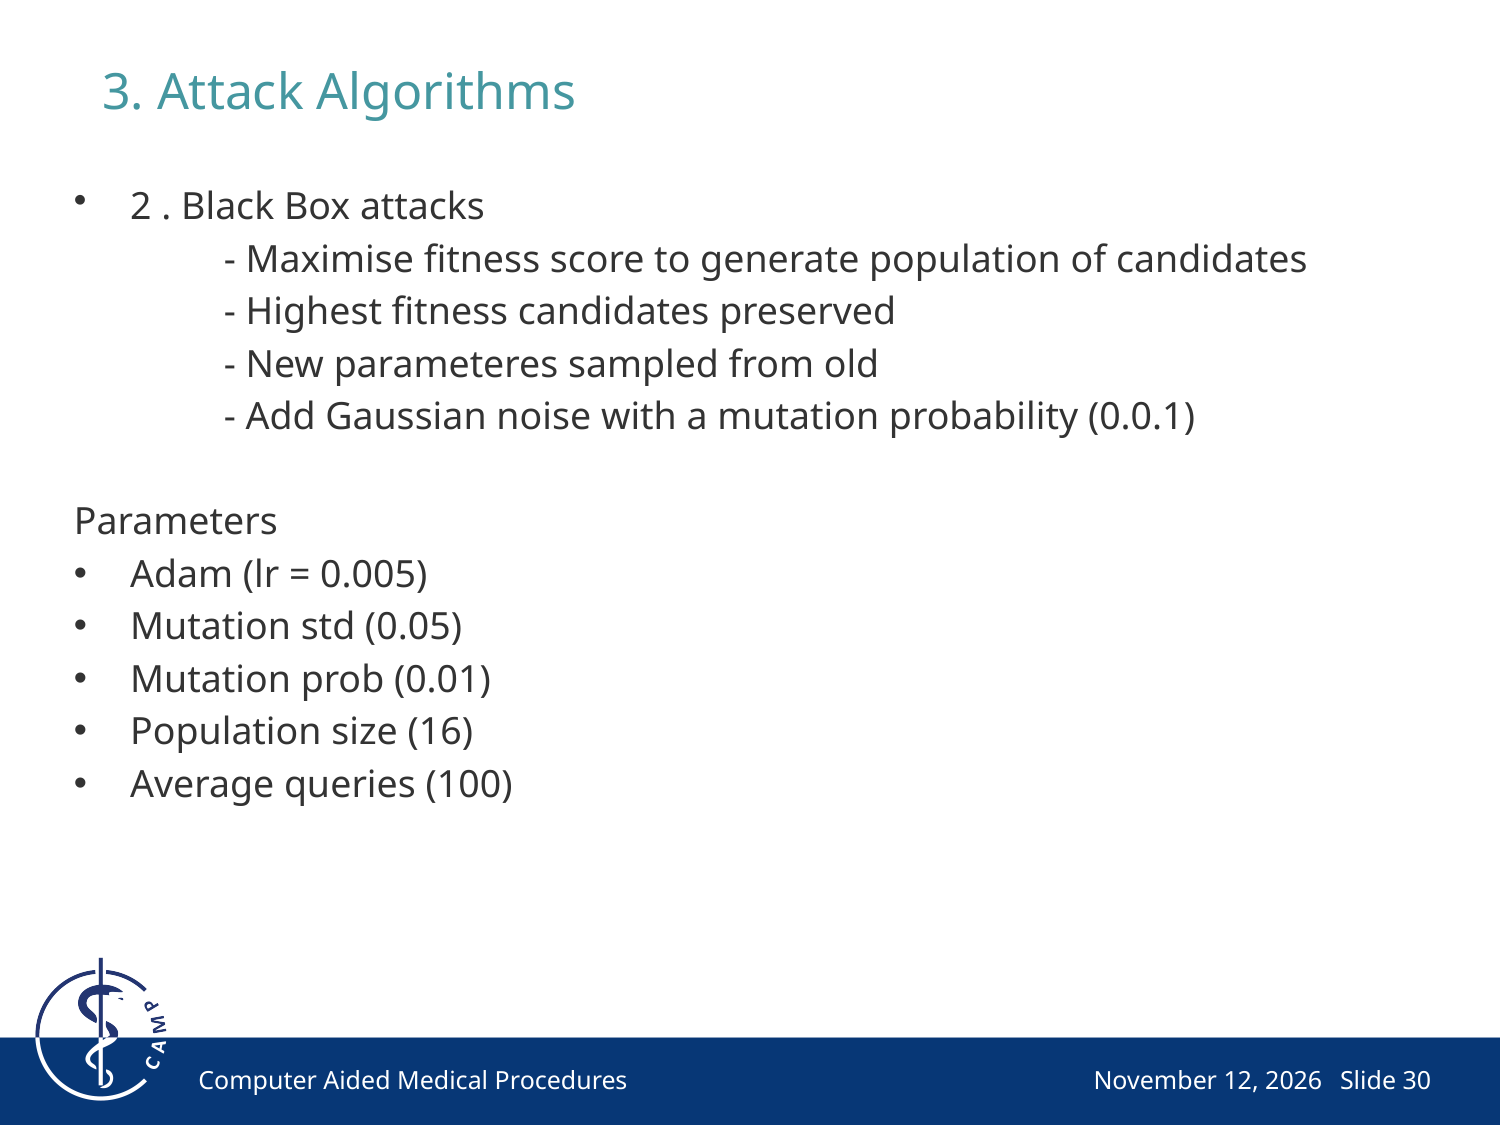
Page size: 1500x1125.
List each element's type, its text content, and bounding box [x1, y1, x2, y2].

picture [0, 0, 1500, 1125]
slide_number Slide 30 [1325, 1037, 1500, 1125]
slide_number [800, 1037, 1325, 1125]
footer Computer Aided Medical Procedures [183, 1037, 800, 1125]
list 2 . Black Box attacks - Maximise fitness score to generate population of candidates - Highest fitness candidates preserved - New parameteres sampled from old - Add Gaussian noise with a mutation probability (0.0.1) Parameters Adam (lr = 0.005) Mutation std (0.05) Mutation prob (0.01) Population size (16) Average queries (100) [58, 174, 1441, 1013]
text_box 3. Attack Algorithms [87, 38, 1438, 127]
